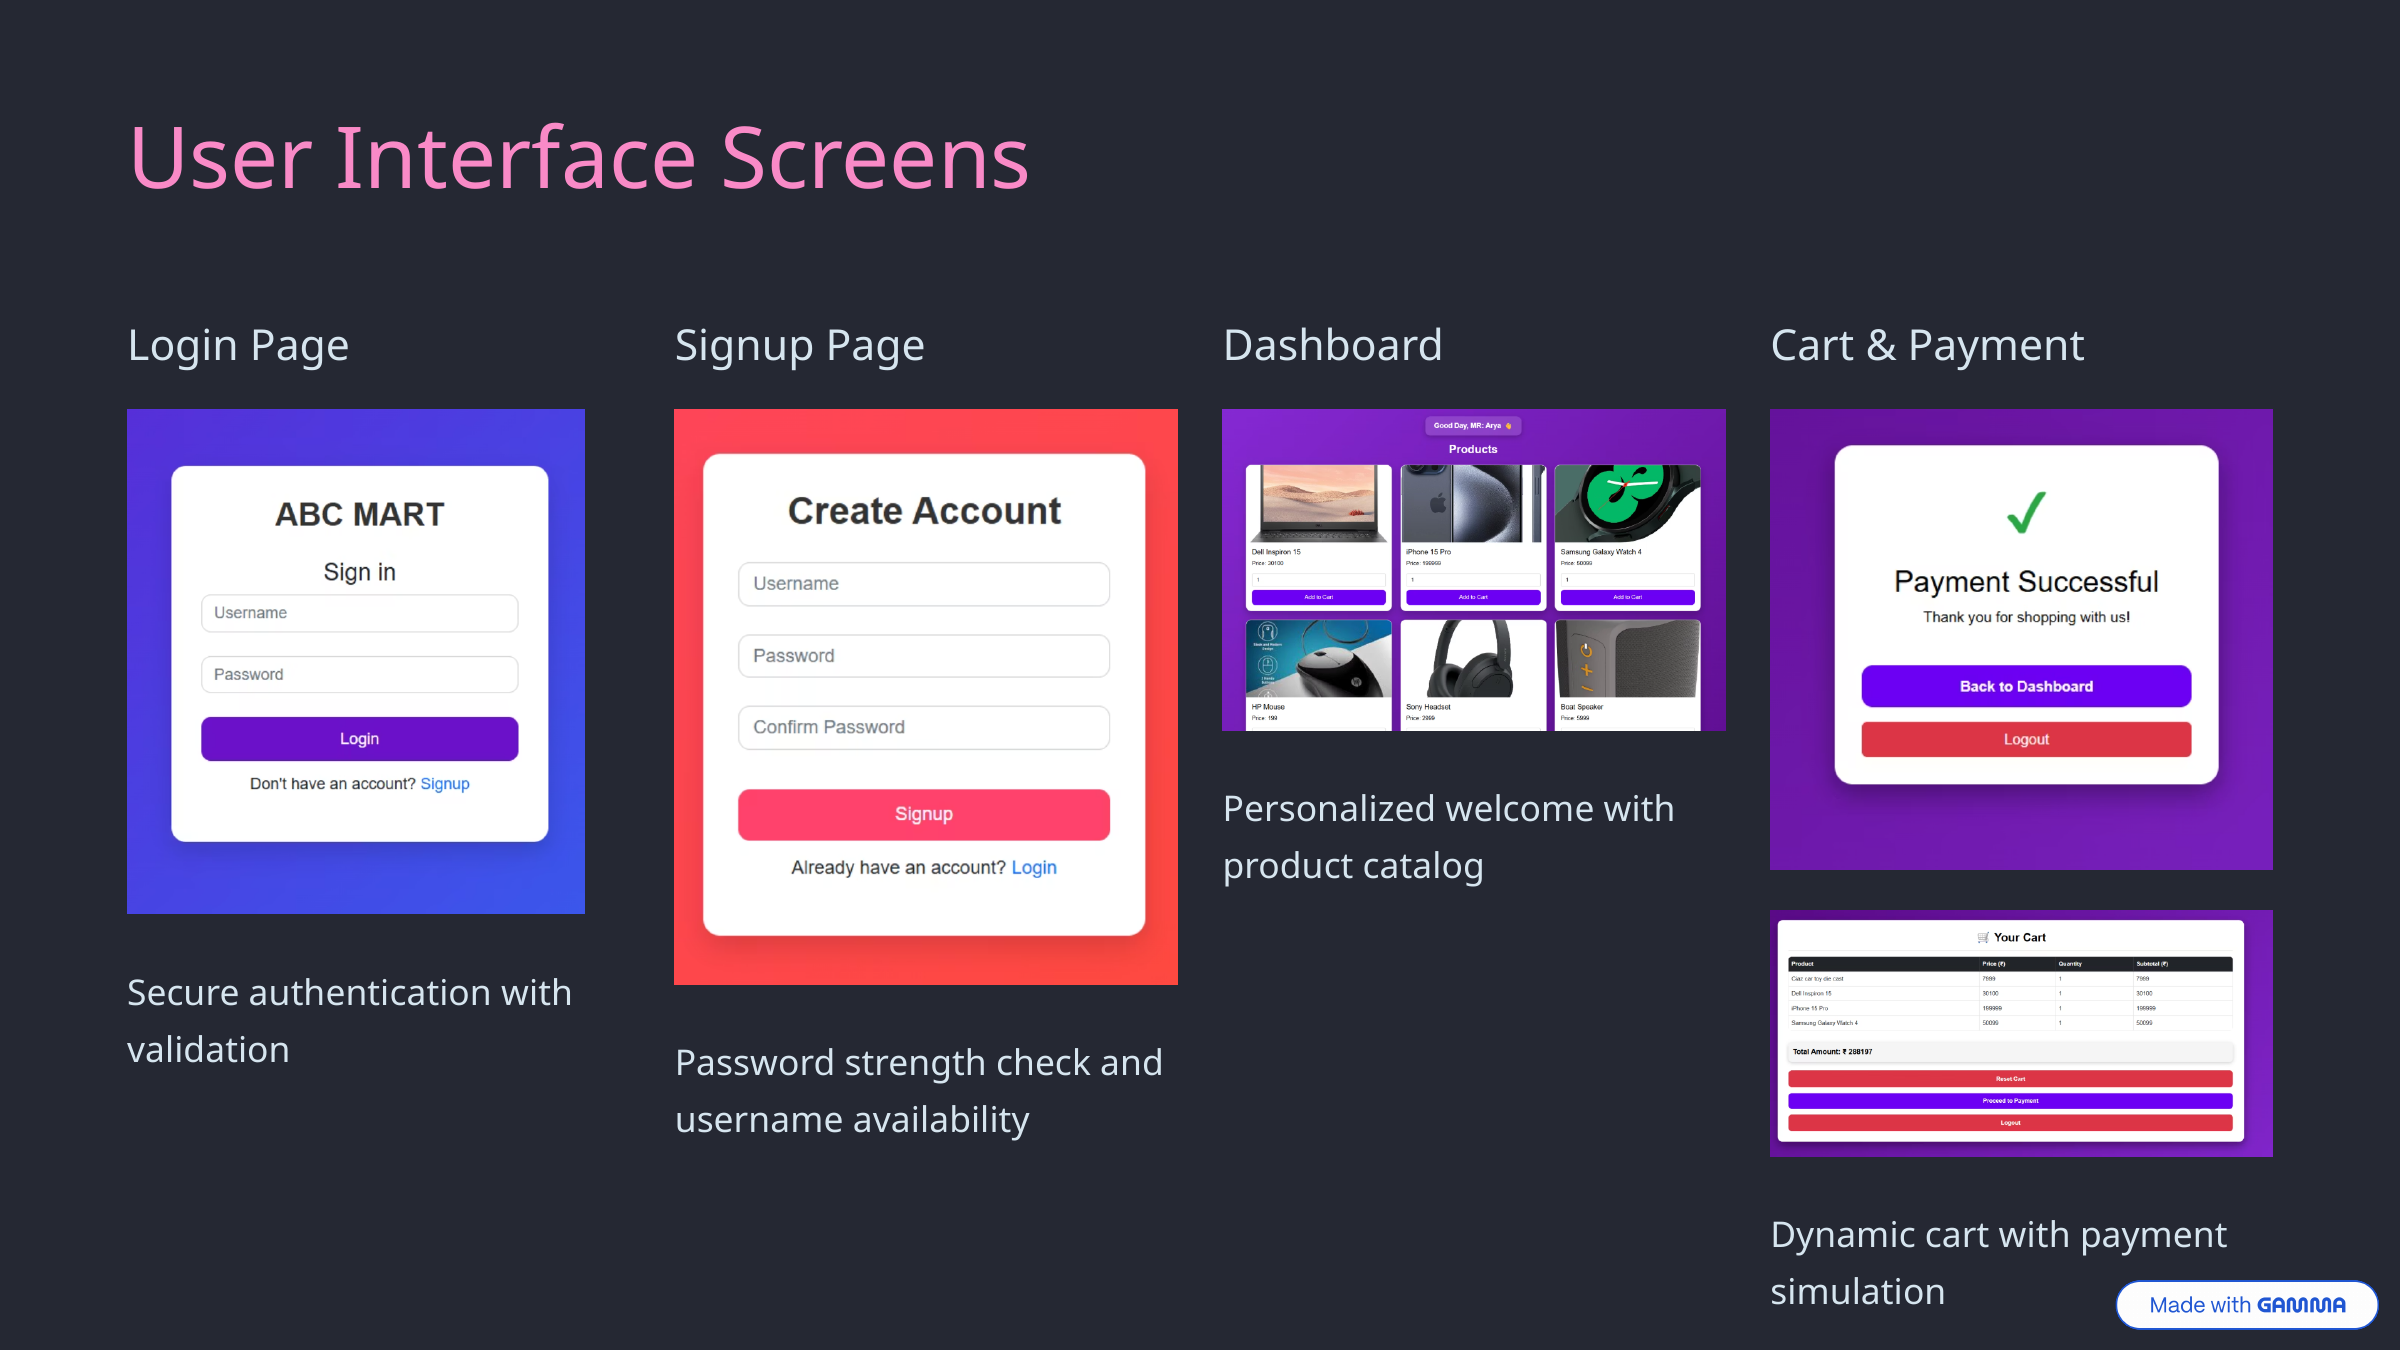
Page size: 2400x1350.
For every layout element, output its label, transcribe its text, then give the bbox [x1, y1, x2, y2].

picture [126, 409, 585, 914]
picture [1770, 409, 2273, 870]
picture [674, 409, 1178, 985]
picture [1770, 910, 2273, 1157]
picture [2106, 1271, 2389, 1339]
text_box Secure authentication with validation [127, 954, 630, 1071]
text_box Dynamic cart with payment simulation [1770, 1197, 2273, 1314]
text_box Password strength check and username availability [674, 1025, 1178, 1142]
text_box Personalized welcome with product catalog [1222, 771, 1726, 888]
text_box Dashboard [1222, 315, 1650, 369]
picture [1222, 409, 1726, 731]
text_box Cart & Payment [1770, 315, 2198, 369]
text_box User Interface Screens [127, 99, 1032, 207]
text_box Signup Page [674, 315, 1102, 369]
text_box Login Page [127, 315, 555, 369]
